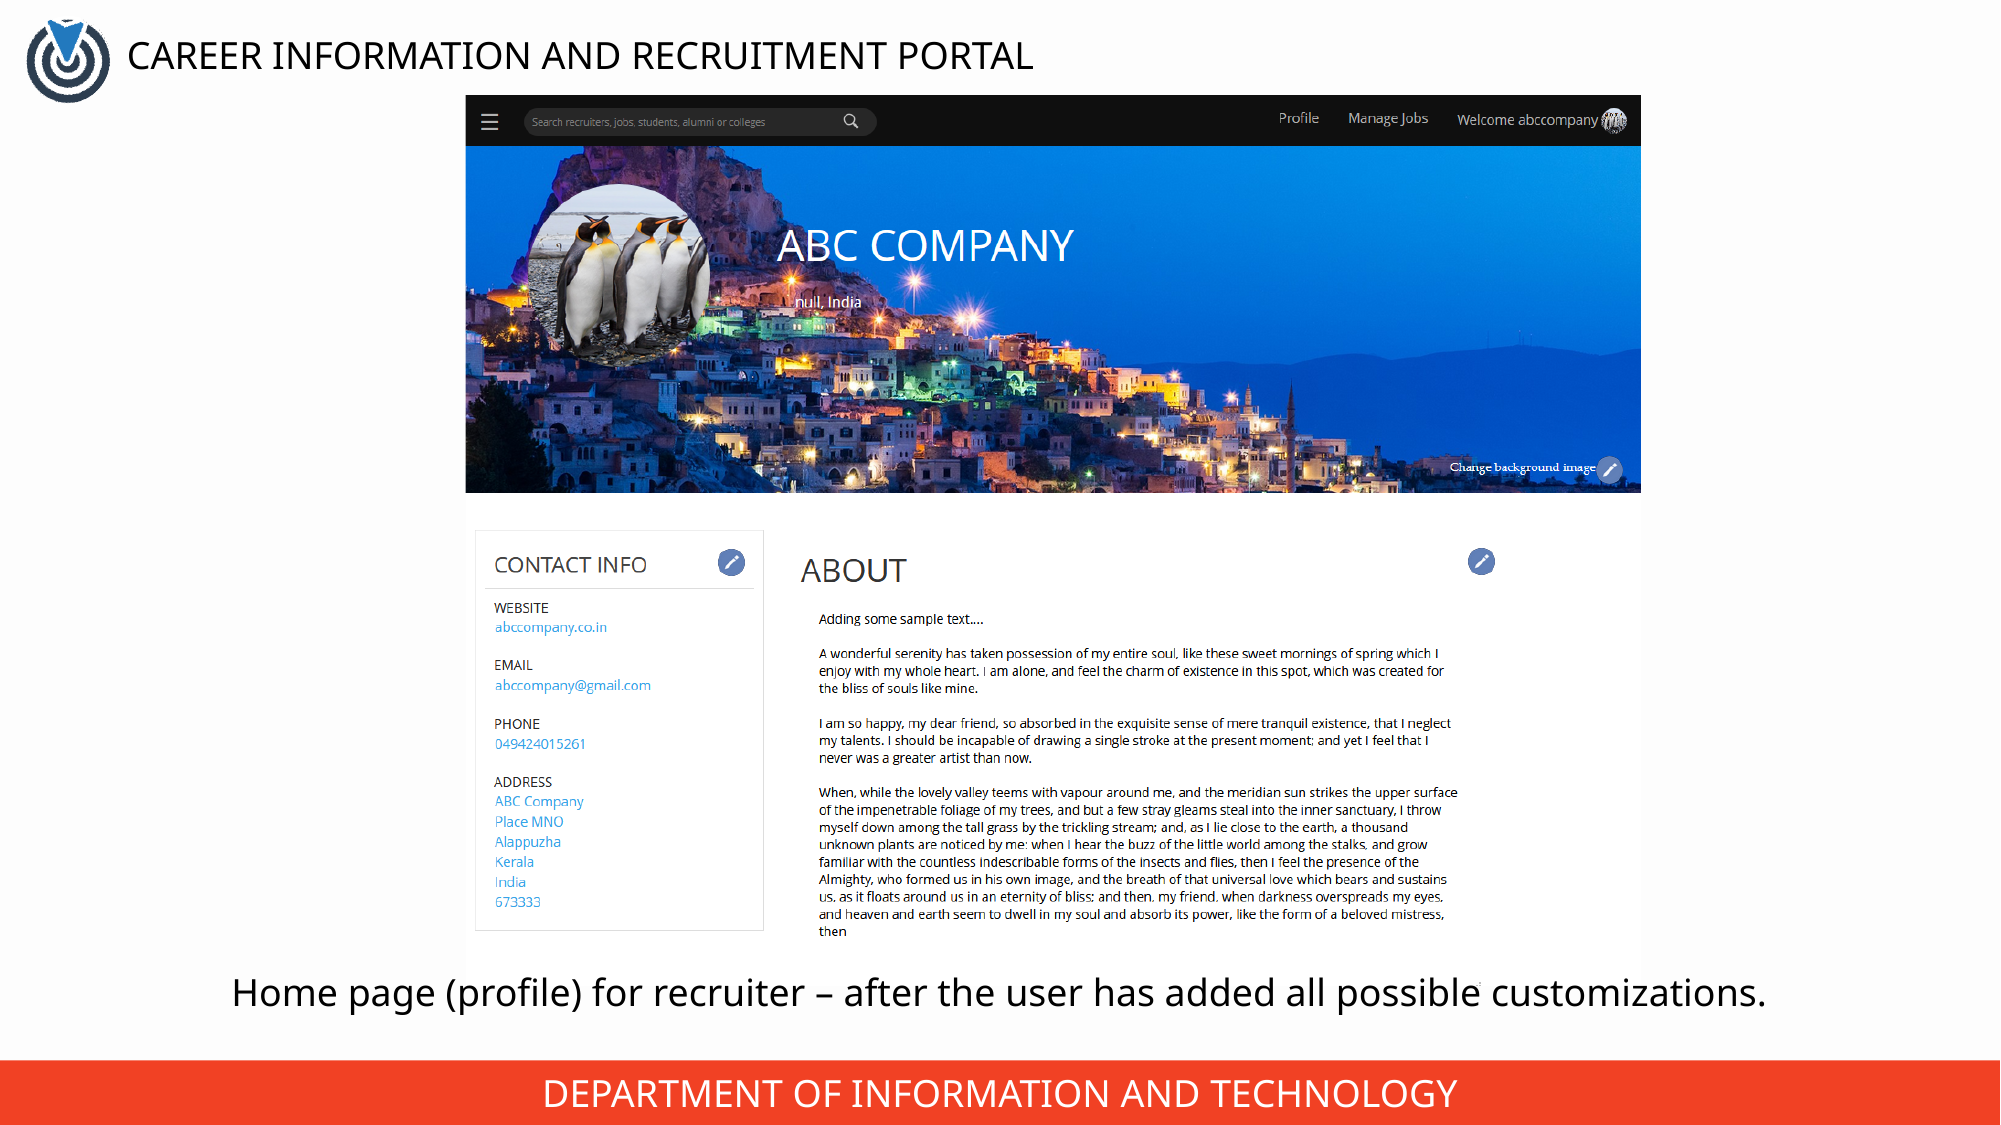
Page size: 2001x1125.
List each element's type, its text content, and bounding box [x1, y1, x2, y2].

picture [23, 15, 111, 104]
text_box Home page (profile) for recruiter – after the user has added all possible customizations. [42, 961, 1958, 1021]
picture [465, 95, 1641, 986]
